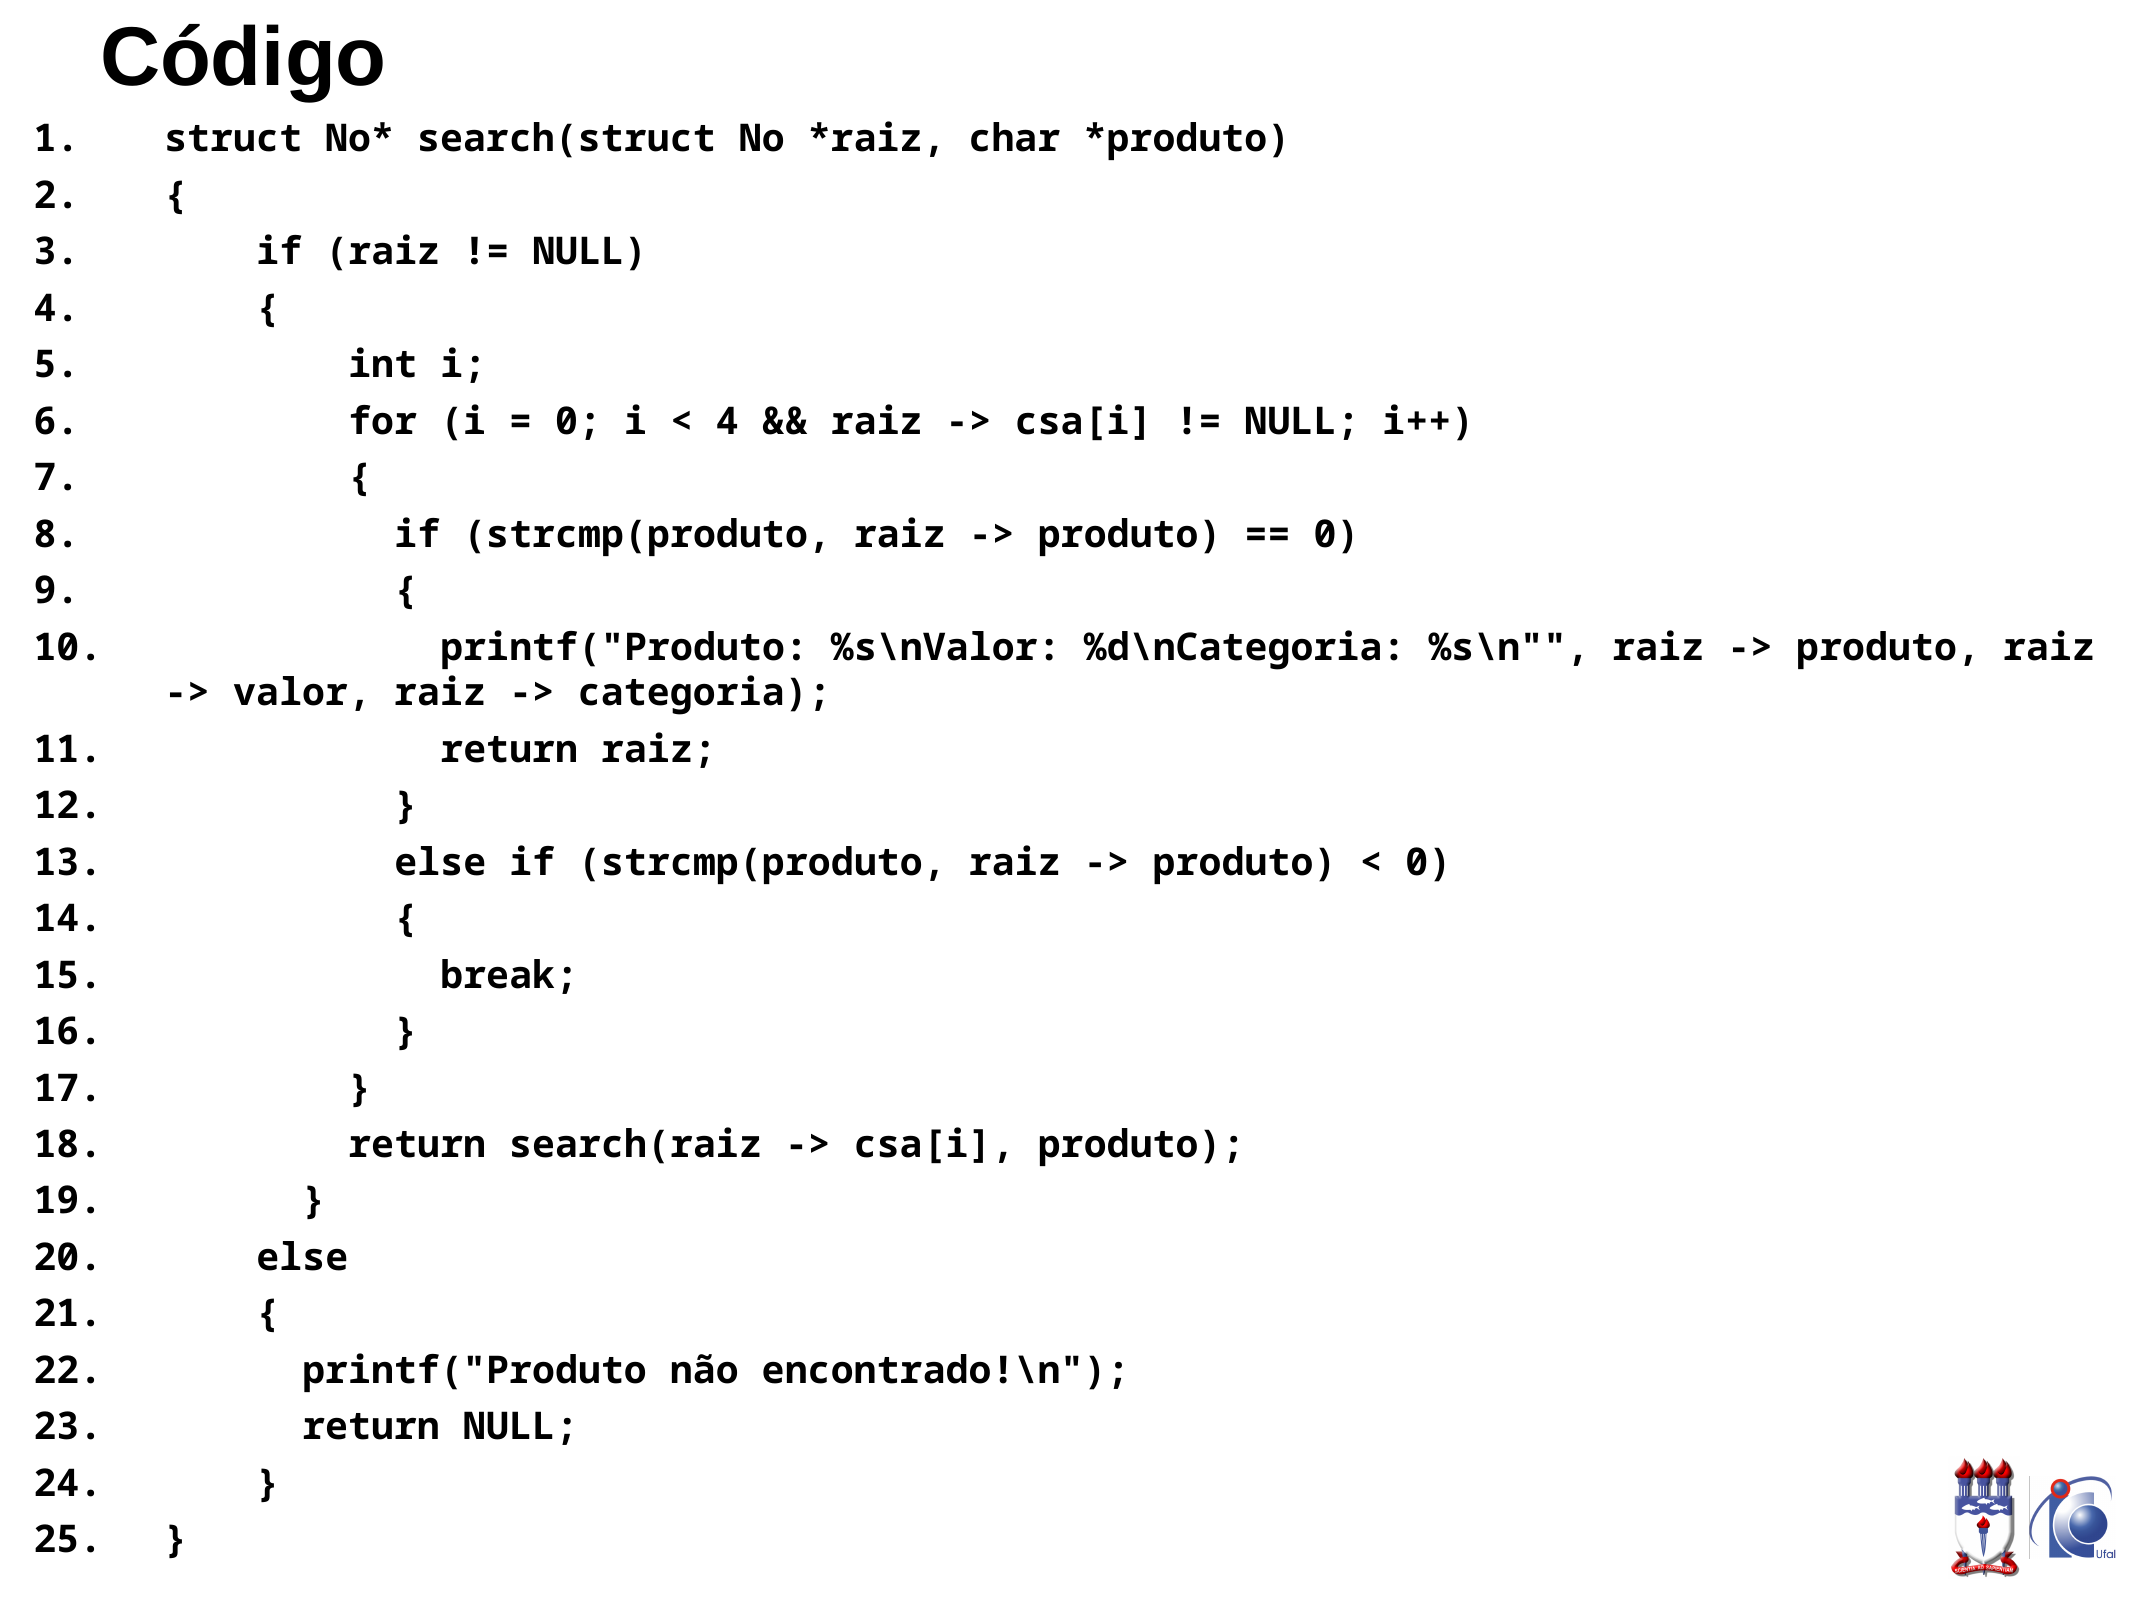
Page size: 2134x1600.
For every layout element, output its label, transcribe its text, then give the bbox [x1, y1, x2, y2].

title Código [92, 0, 2042, 105]
list struct No* search(struct No *raiz, char *produto) { if (raiz != NULL) { int i; for (i = 0; i < 4 && raiz -> csa[i] != NULL; i++) { if (strcmp(produto, raiz -> produto) == 0) { printf("Produto: %s\nValor: %d\nCategoria: %s\n"", raiz -> produto, raiz -> valor, raiz -> categoria); return raiz; } else if (strcmp(produto, raiz -> produto) < 0) { break; } } return search(raiz -> csa[i], produto); } else { printf("Produto não encontrado!\n"); return NULL; } } [0, 105, 2134, 1584]
